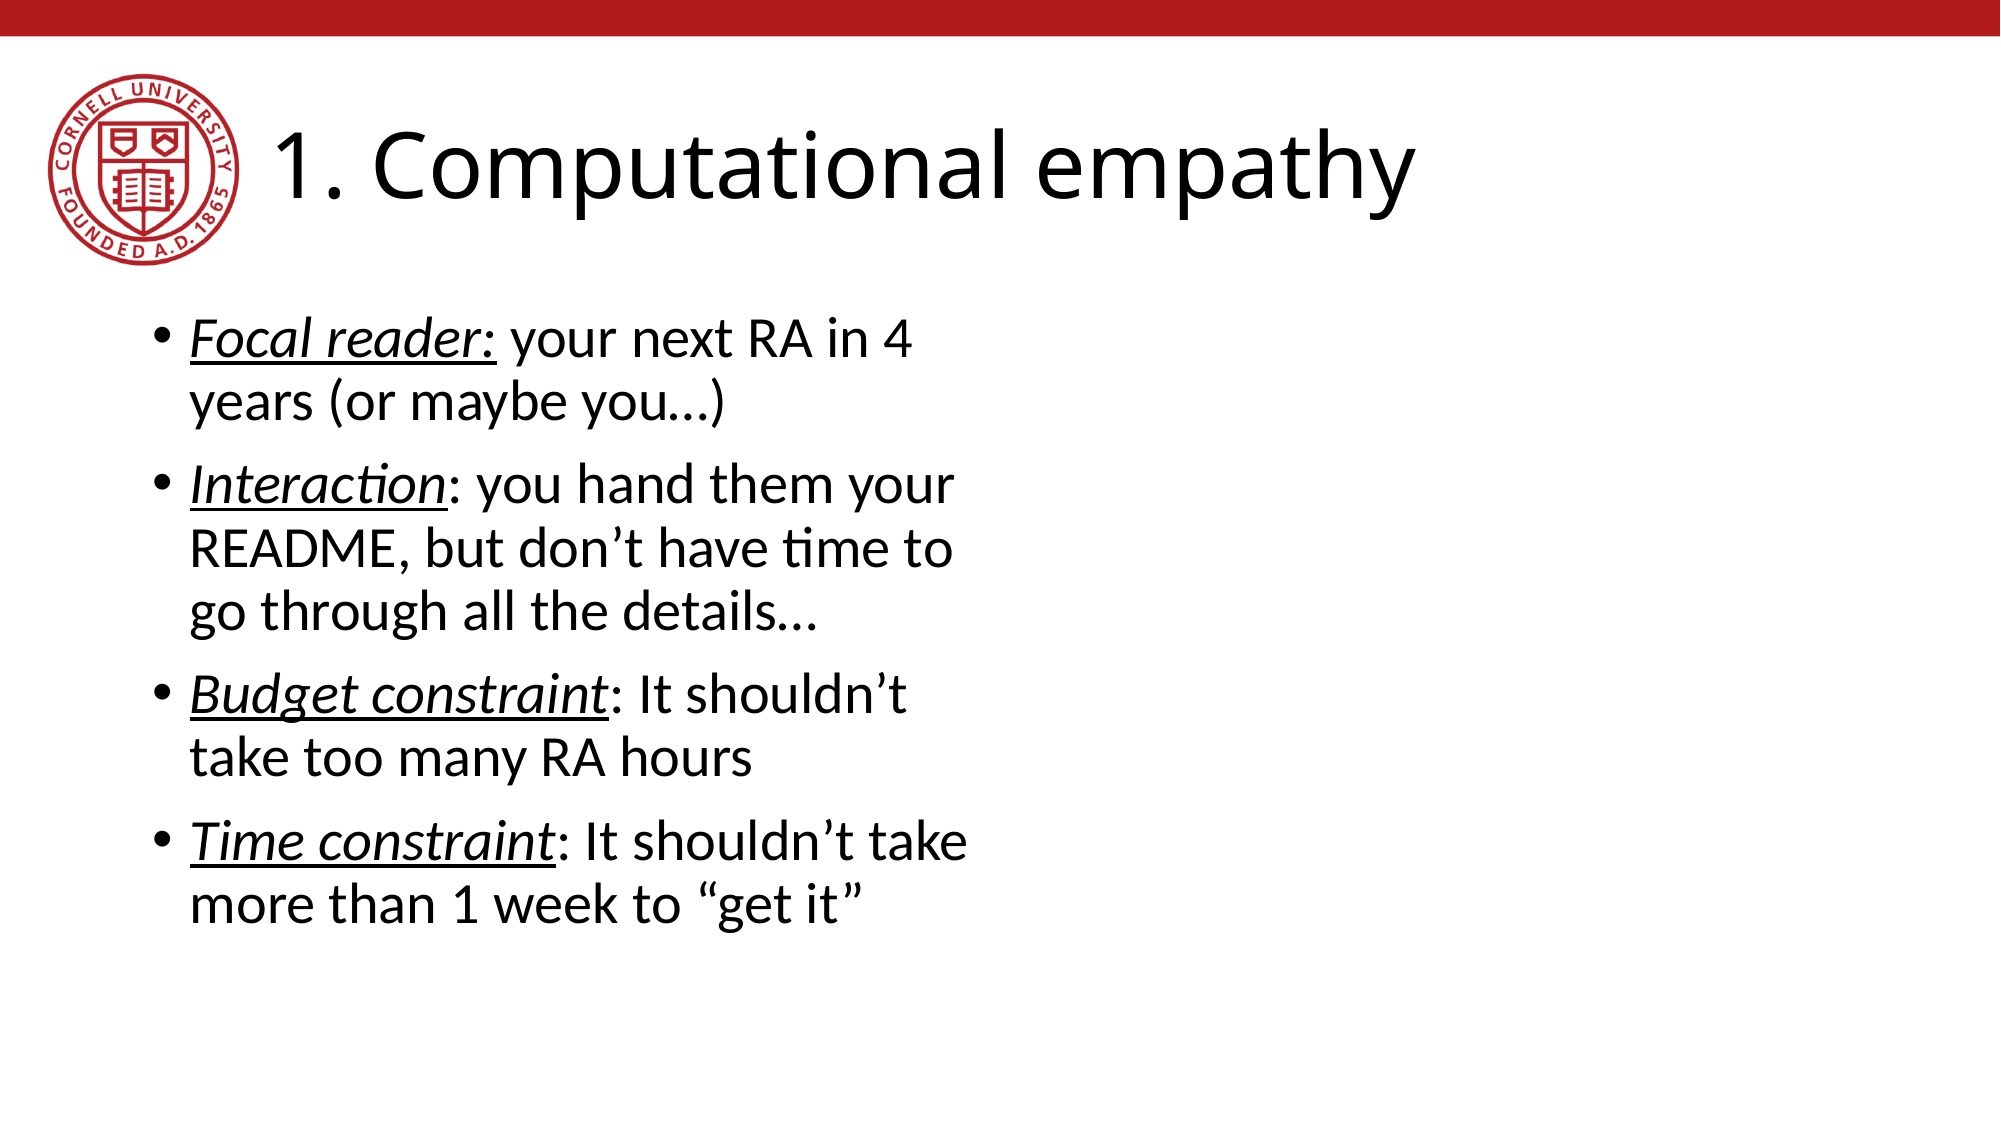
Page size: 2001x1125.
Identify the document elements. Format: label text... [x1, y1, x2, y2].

list Focal reader: your next RA in 4 years (or maybe you…) Interaction: you hand them your README, but don’t have time to go through all the details… Budget constraint: It shouldn’t take too many RA hours Time constraint: It shouldn’t take more than 1 week to “get it” [137, 299, 988, 1014]
picture [39, 65, 254, 274]
title 1. Computational empathy [254, 59, 1863, 278]
